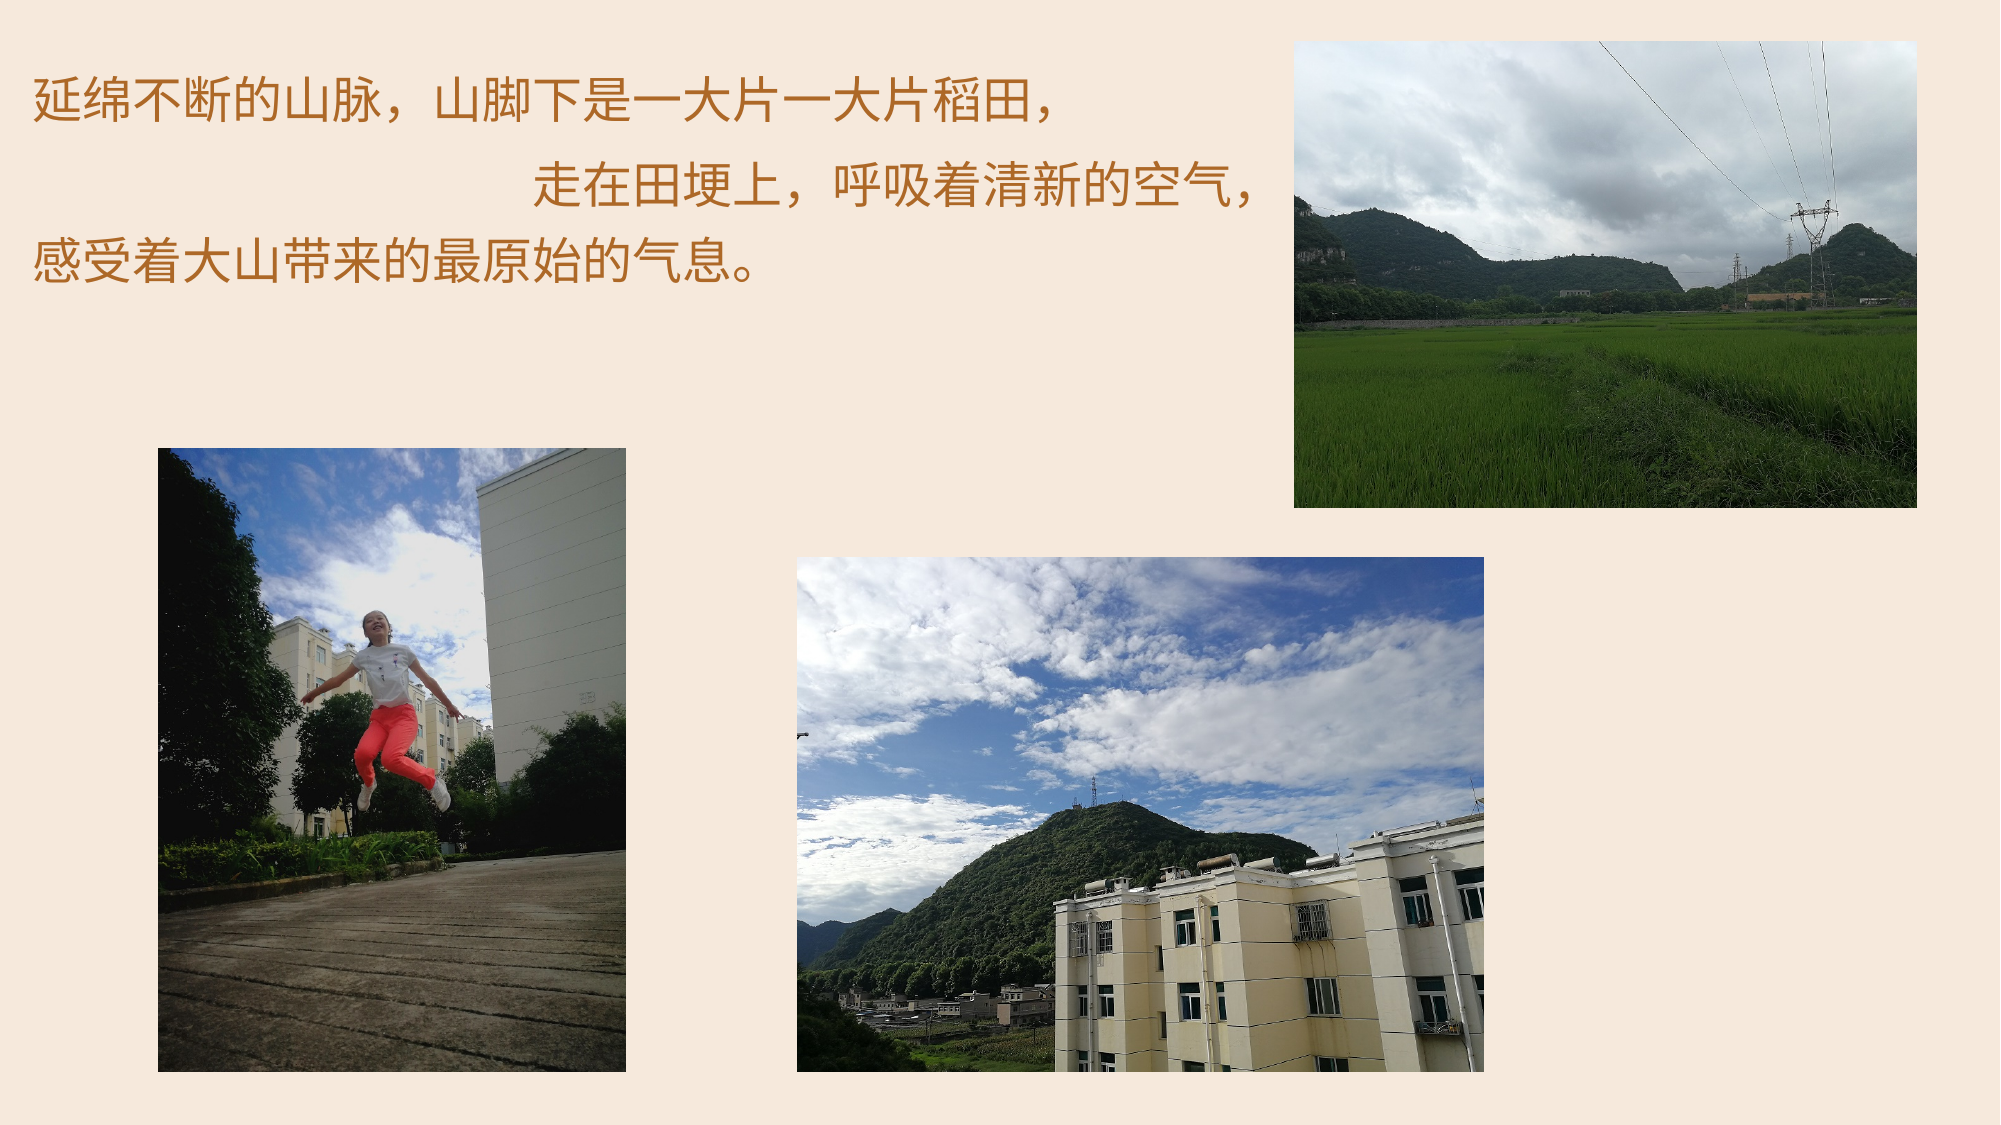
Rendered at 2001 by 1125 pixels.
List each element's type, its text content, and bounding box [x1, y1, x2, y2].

picture [1294, 41, 1917, 508]
text_box 延绵不断的山脉，山脚下是一大片一大片稻田， [17, 31, 1140, 158]
text_box 走在田埂上，呼吸着清新的空气， [517, 146, 1294, 222]
picture [797, 557, 1484, 1072]
text_box 感受着大山带来的最原始的气息。 [17, 221, 1034, 297]
picture [158, 448, 626, 1072]
